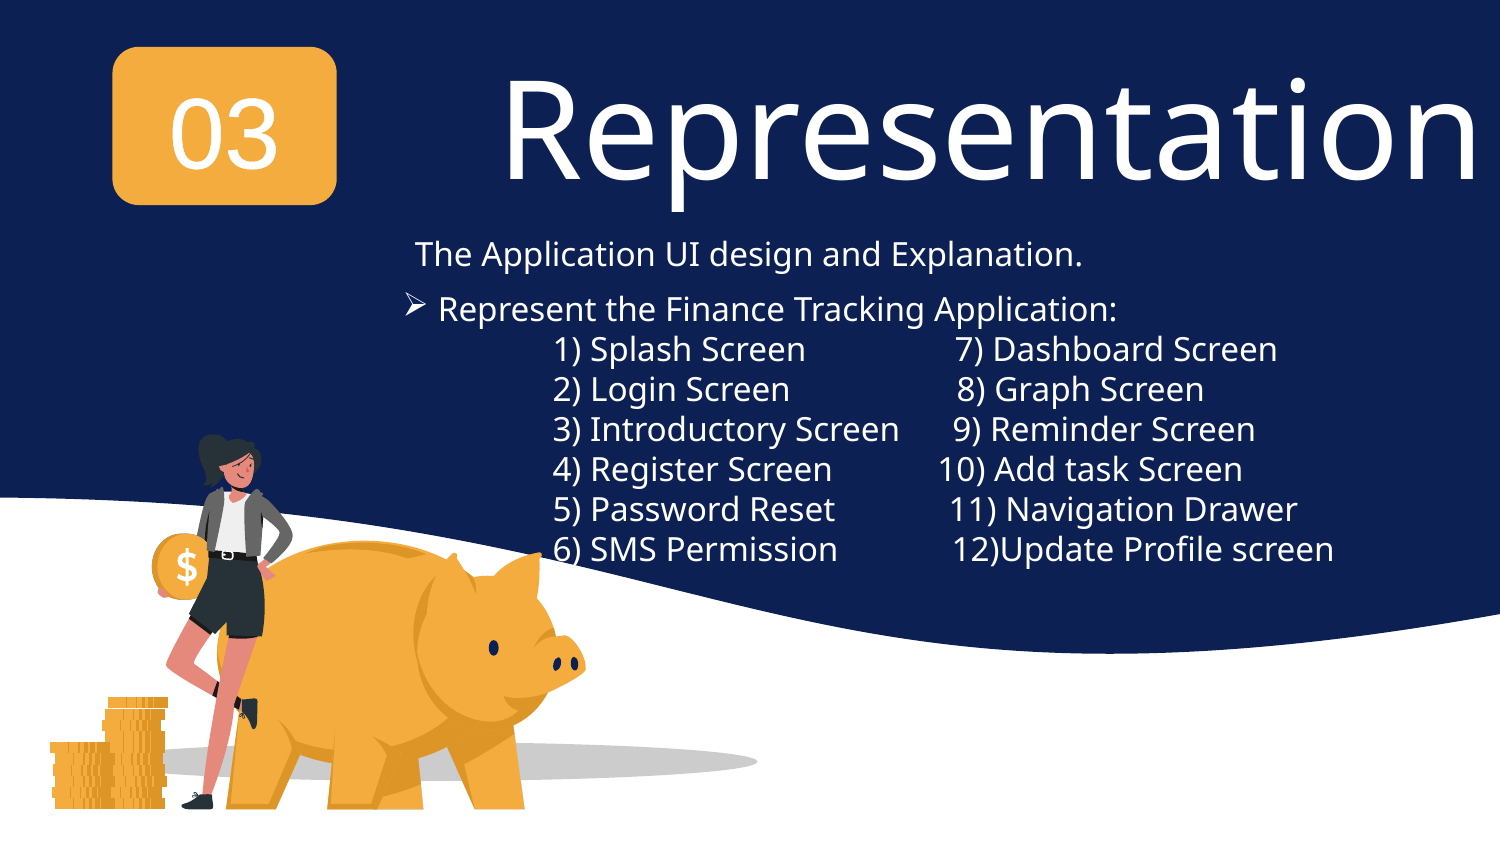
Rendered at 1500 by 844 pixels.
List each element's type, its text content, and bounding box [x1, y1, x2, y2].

text_box Represent the Finance Tracking Application: 1) Splash Screen 7) Dashboard Screen 2) Login Screen 8) Graph Screen 3) Introductory Screen 9) Reminder Screen 4) Register Screen 10) Add task Screen 5) Password Reset 11) Navigation Drawer 6) SMS Permission 12)Update Profile screen [387, 396, 1500, 459]
text_box The Application UI design and Explanation. [399, 221, 1140, 284]
text_box [116, 46, 333, 59]
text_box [49, 434, 588, 810]
title Representation [87, 0, 1500, 291]
text_box 03 [112, 59, 337, 198]
text_box [591, 744, 758, 779]
text_box [120, 198, 329, 206]
